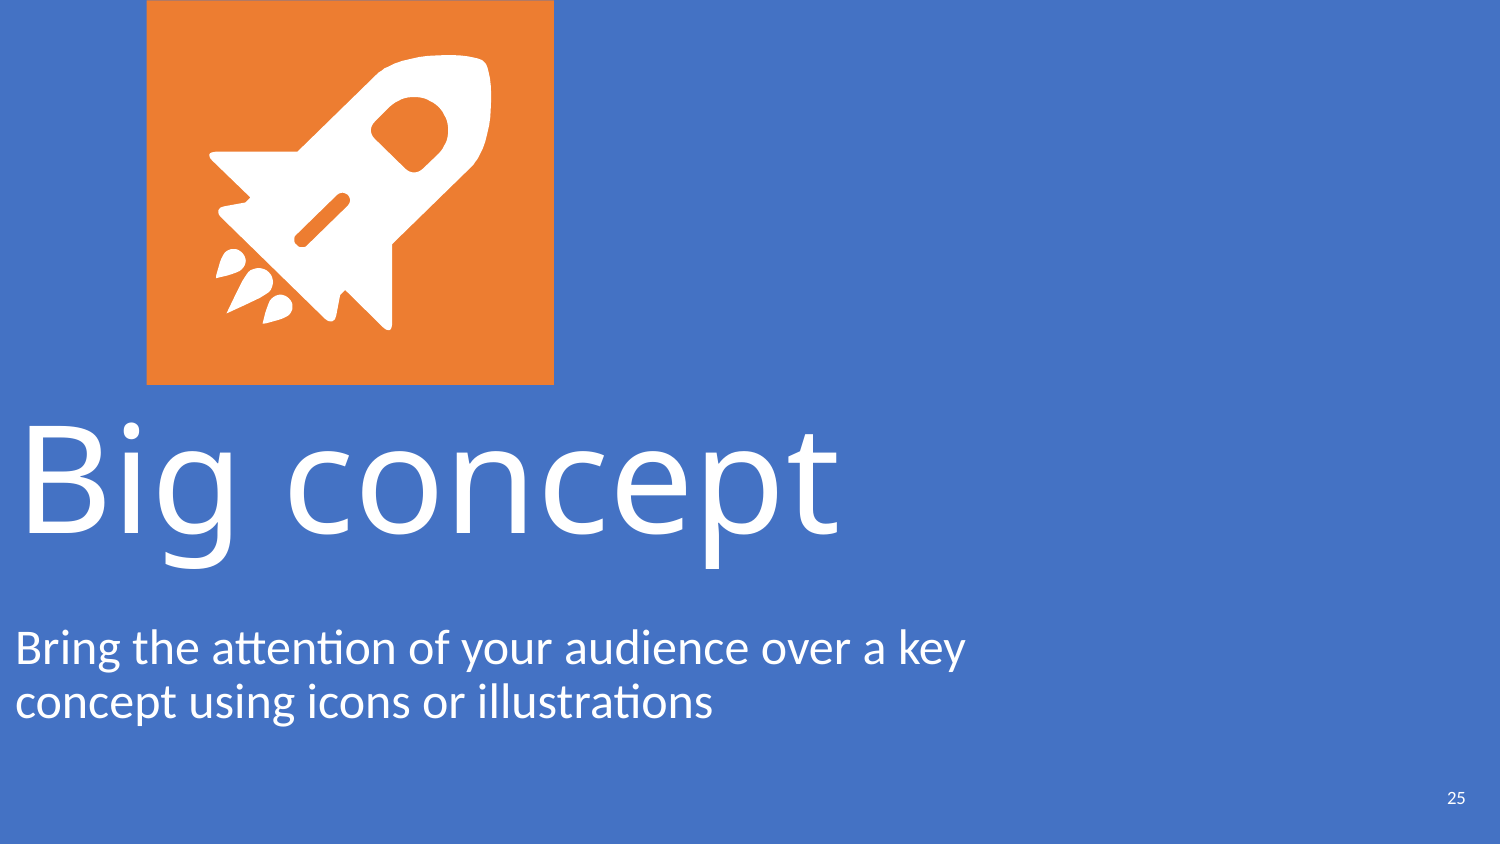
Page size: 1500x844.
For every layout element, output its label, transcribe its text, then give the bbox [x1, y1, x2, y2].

slide_number 25 [1391, 770, 1482, 822]
title Big concept [0, 390, 1087, 582]
text_box [146, 0, 554, 385]
subtitle Bring the attention of your audience over a key concept using icons or illustrations [0, 606, 1087, 736]
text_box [209, 55, 492, 331]
